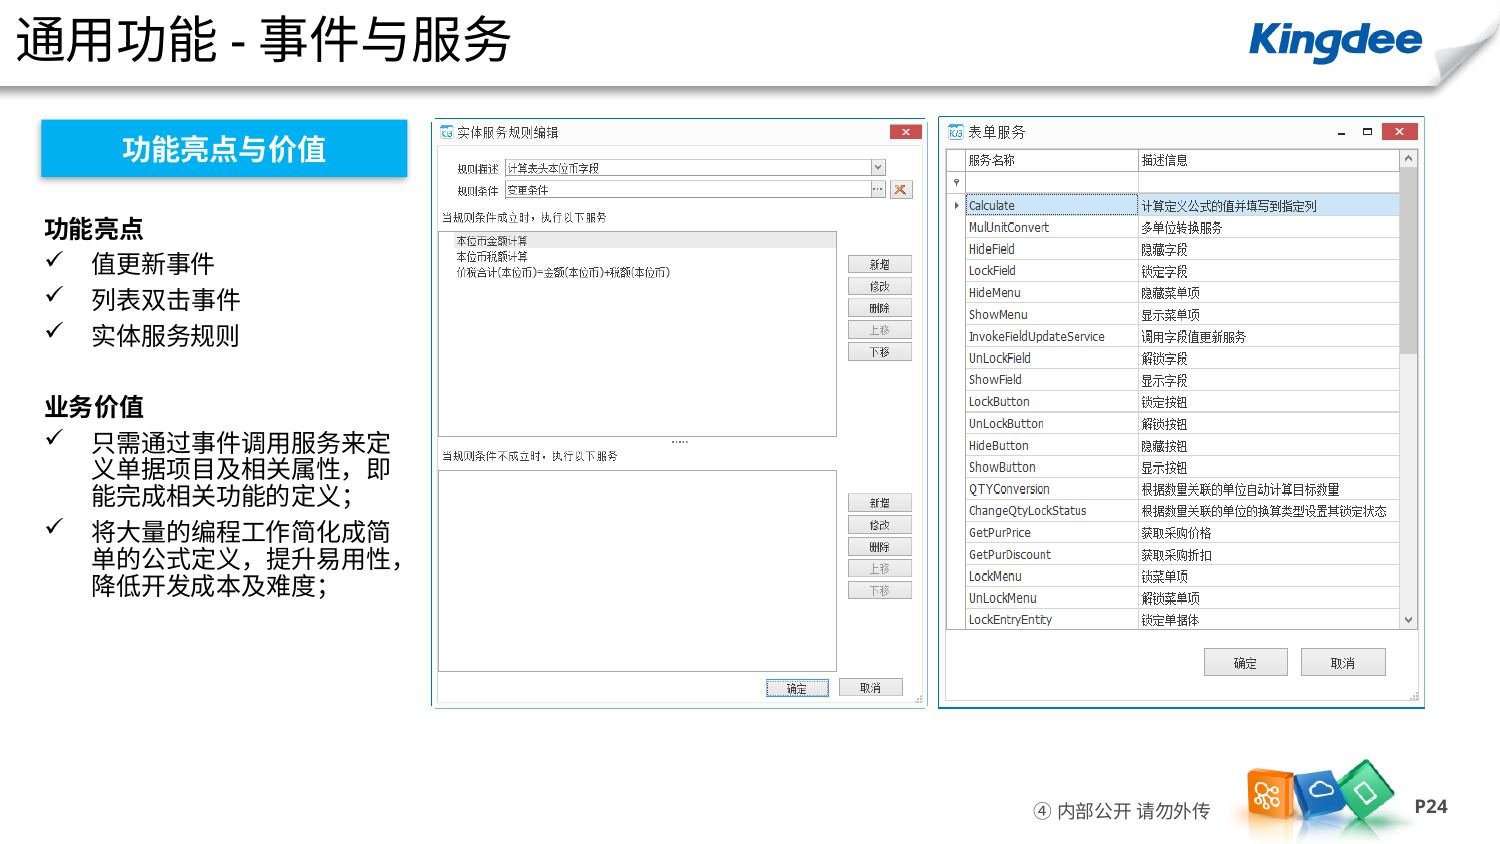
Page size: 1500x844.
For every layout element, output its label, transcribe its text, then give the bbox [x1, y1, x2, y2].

picture [938, 116, 1425, 709]
picture [430, 118, 928, 709]
text_box 功能亮点与价值 [41, 119, 408, 178]
picture [0, 0, 1500, 86]
title 通用功能-事件与服务 [0, 0, 1164, 77]
text_box 功能亮点 值更新事件 列表双击事件 实体服务规则 业务价值 只需通过事件调用服务来定义单据项目及相关属性，即能完成相关功能的定义； 将大量的编程工作简化成简单的公式定义，提升易用性，降低开发成本及难度； [29, 209, 408, 713]
picture [1222, 752, 1425, 844]
